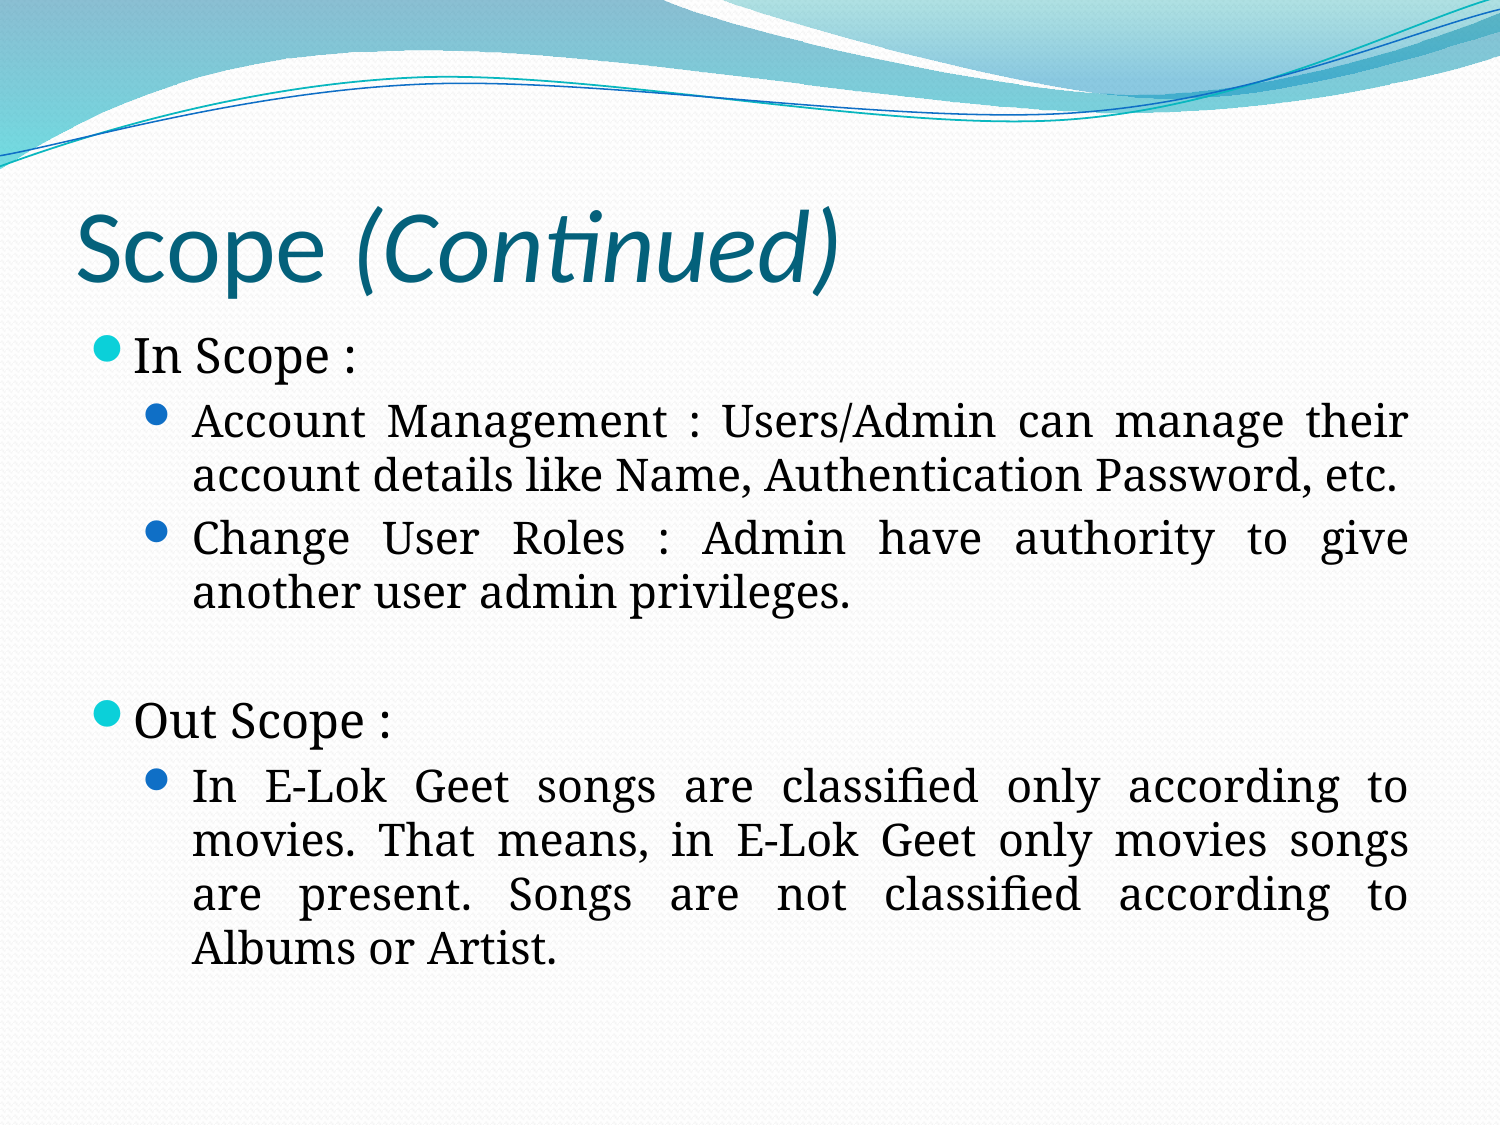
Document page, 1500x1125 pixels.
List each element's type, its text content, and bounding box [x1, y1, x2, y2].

title Scope (Continued) [75, 115, 1425, 303]
list In Scope : Account Management : Users/Admin can manage their account details like Name, Authentication Password, etc. Change User Roles : Admin have authority to give another user admin privileges. Out Scope : In E-Lok Geet songs are classified only according to movies. That means, in E-Lok Geet only movies songs are present. Songs are not classified according to Albums or Artist. [75, 317, 1425, 1038]
